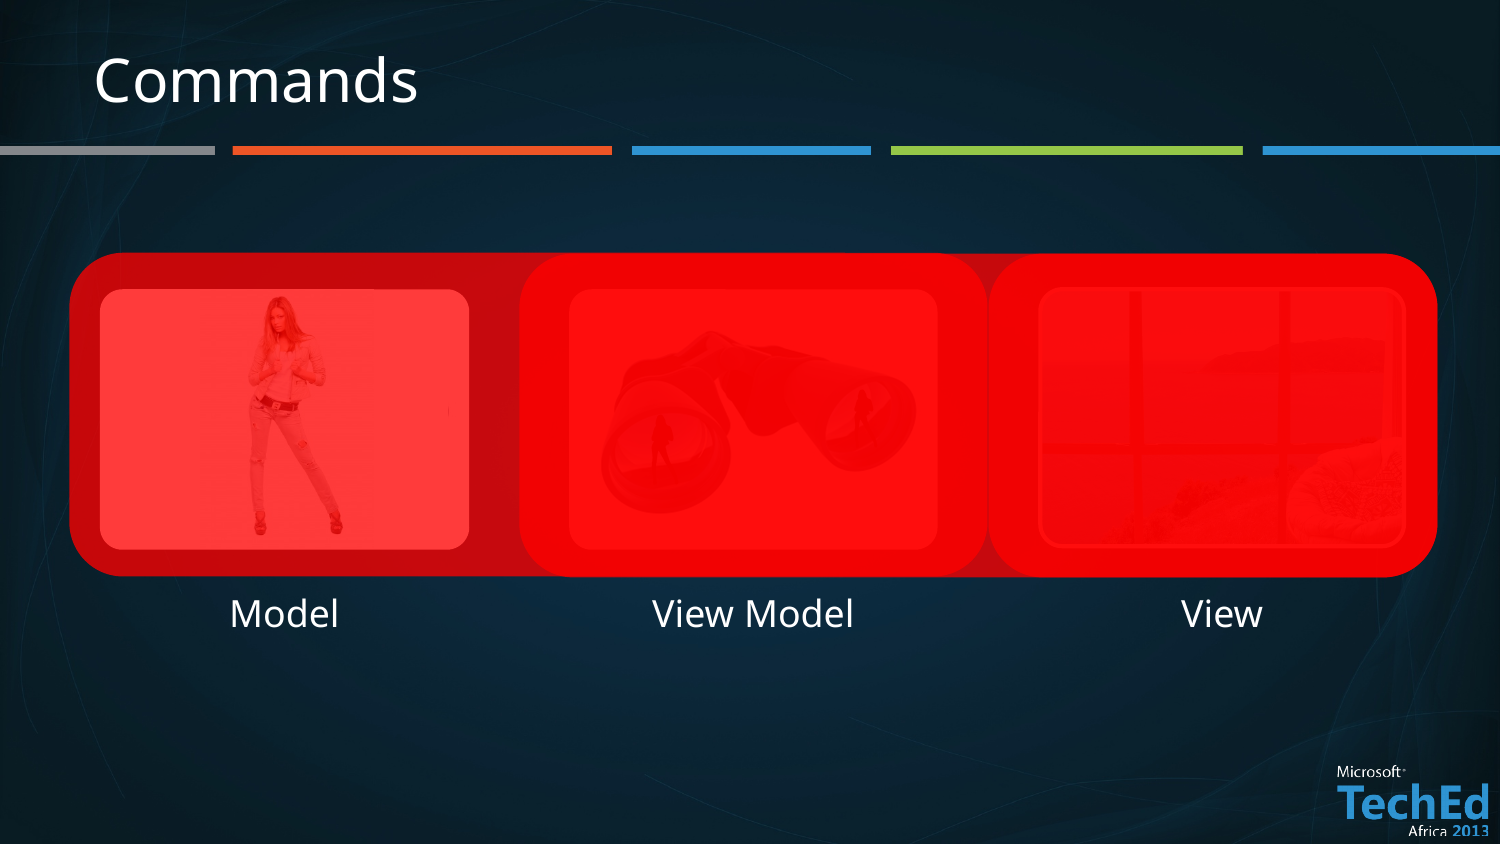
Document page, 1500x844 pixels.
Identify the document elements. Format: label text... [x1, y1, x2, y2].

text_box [1037, 288, 1407, 644]
picture [0, 0, 1500, 844]
text_box [943, 253, 1438, 578]
text_box [69, 252, 988, 577]
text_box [568, 288, 939, 644]
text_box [99, 288, 470, 644]
title Commands [78, 26, 1429, 140]
